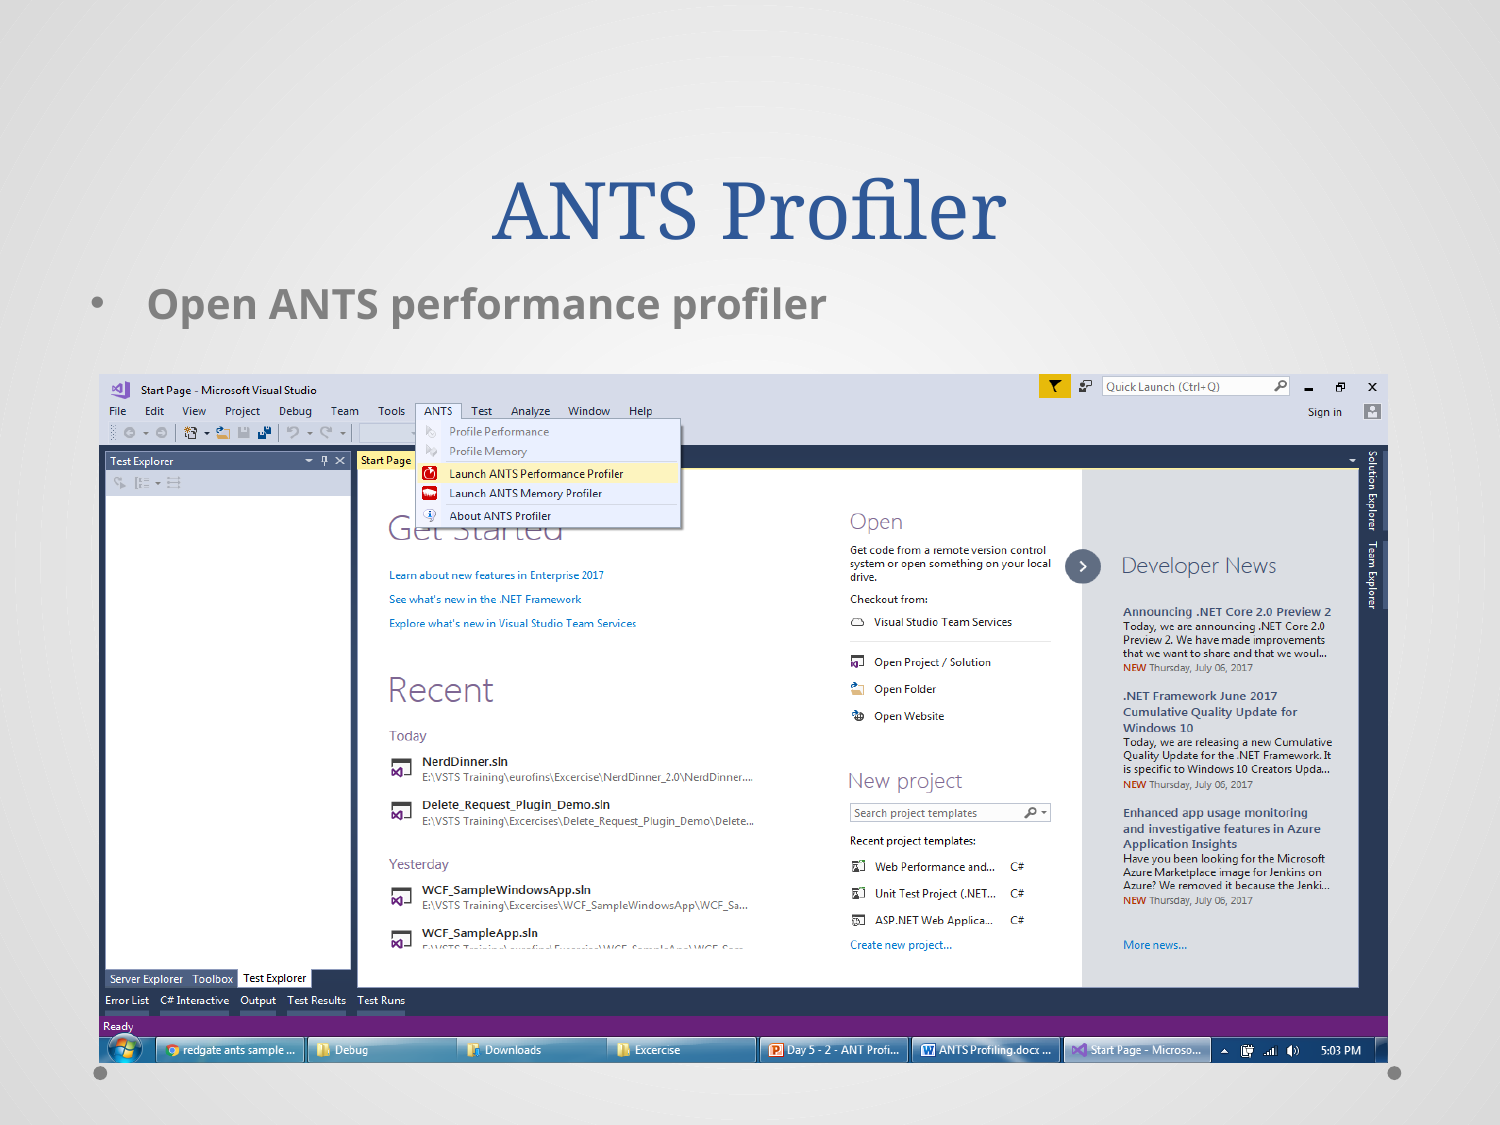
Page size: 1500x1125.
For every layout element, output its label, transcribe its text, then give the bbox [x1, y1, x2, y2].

picture [99, 374, 1388, 1063]
title ANTS Profiler [75, 0, 1425, 263]
list Open ANTS performance profiler [75, 270, 1475, 1013]
